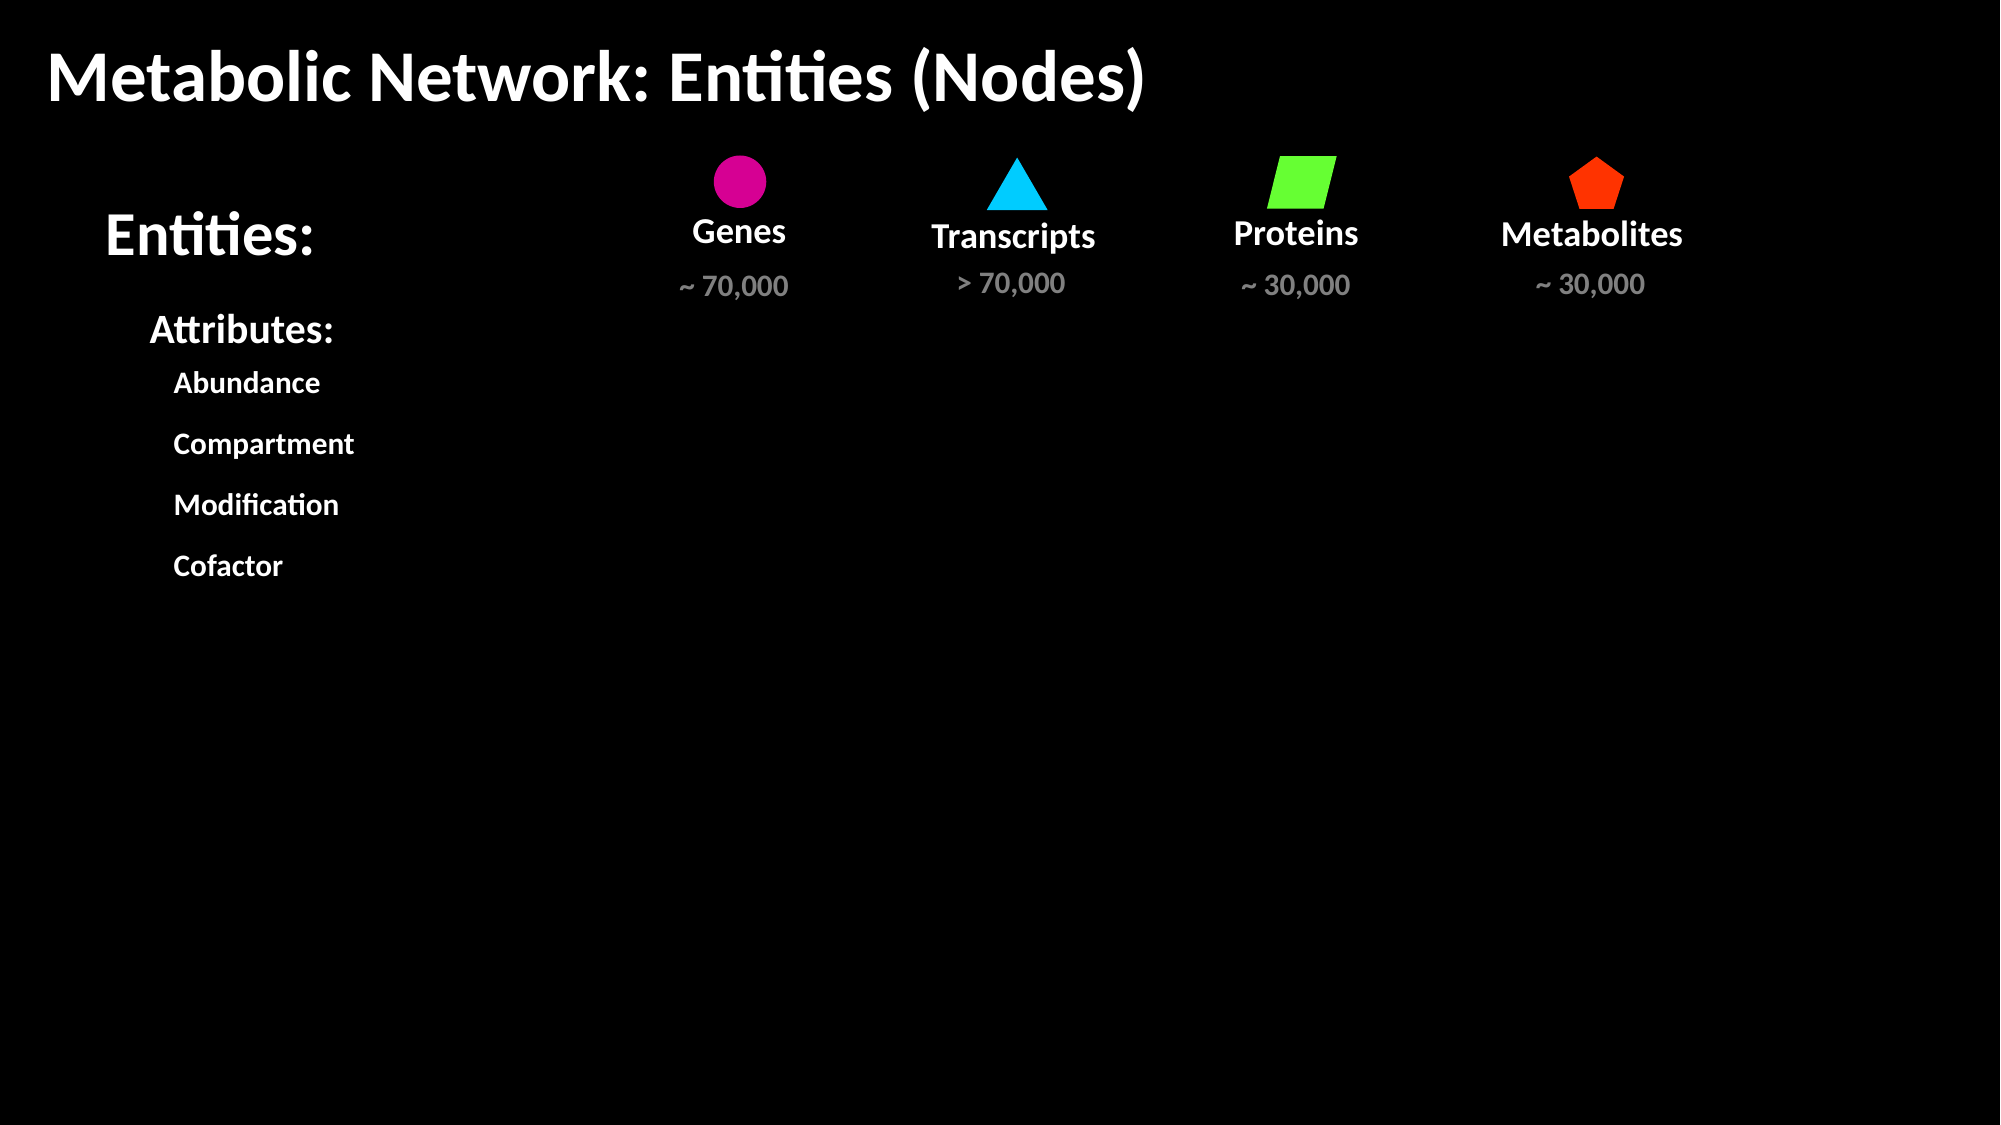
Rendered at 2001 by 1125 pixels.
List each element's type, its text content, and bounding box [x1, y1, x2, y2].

text_box Modification [159, 476, 462, 530]
text_box Entities: [91, 185, 335, 276]
text_box Attributes: [134, 294, 352, 360]
text_box Cofactor [159, 537, 371, 591]
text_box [664, 155, 816, 311]
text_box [916, 157, 1118, 309]
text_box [1486, 156, 1708, 310]
text_box Abundance [158, 354, 440, 407]
text_box Compartment [159, 415, 486, 469]
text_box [1218, 156, 1385, 310]
text_box Metabolic Network: Entities (Nodes) [32, 21, 1897, 124]
